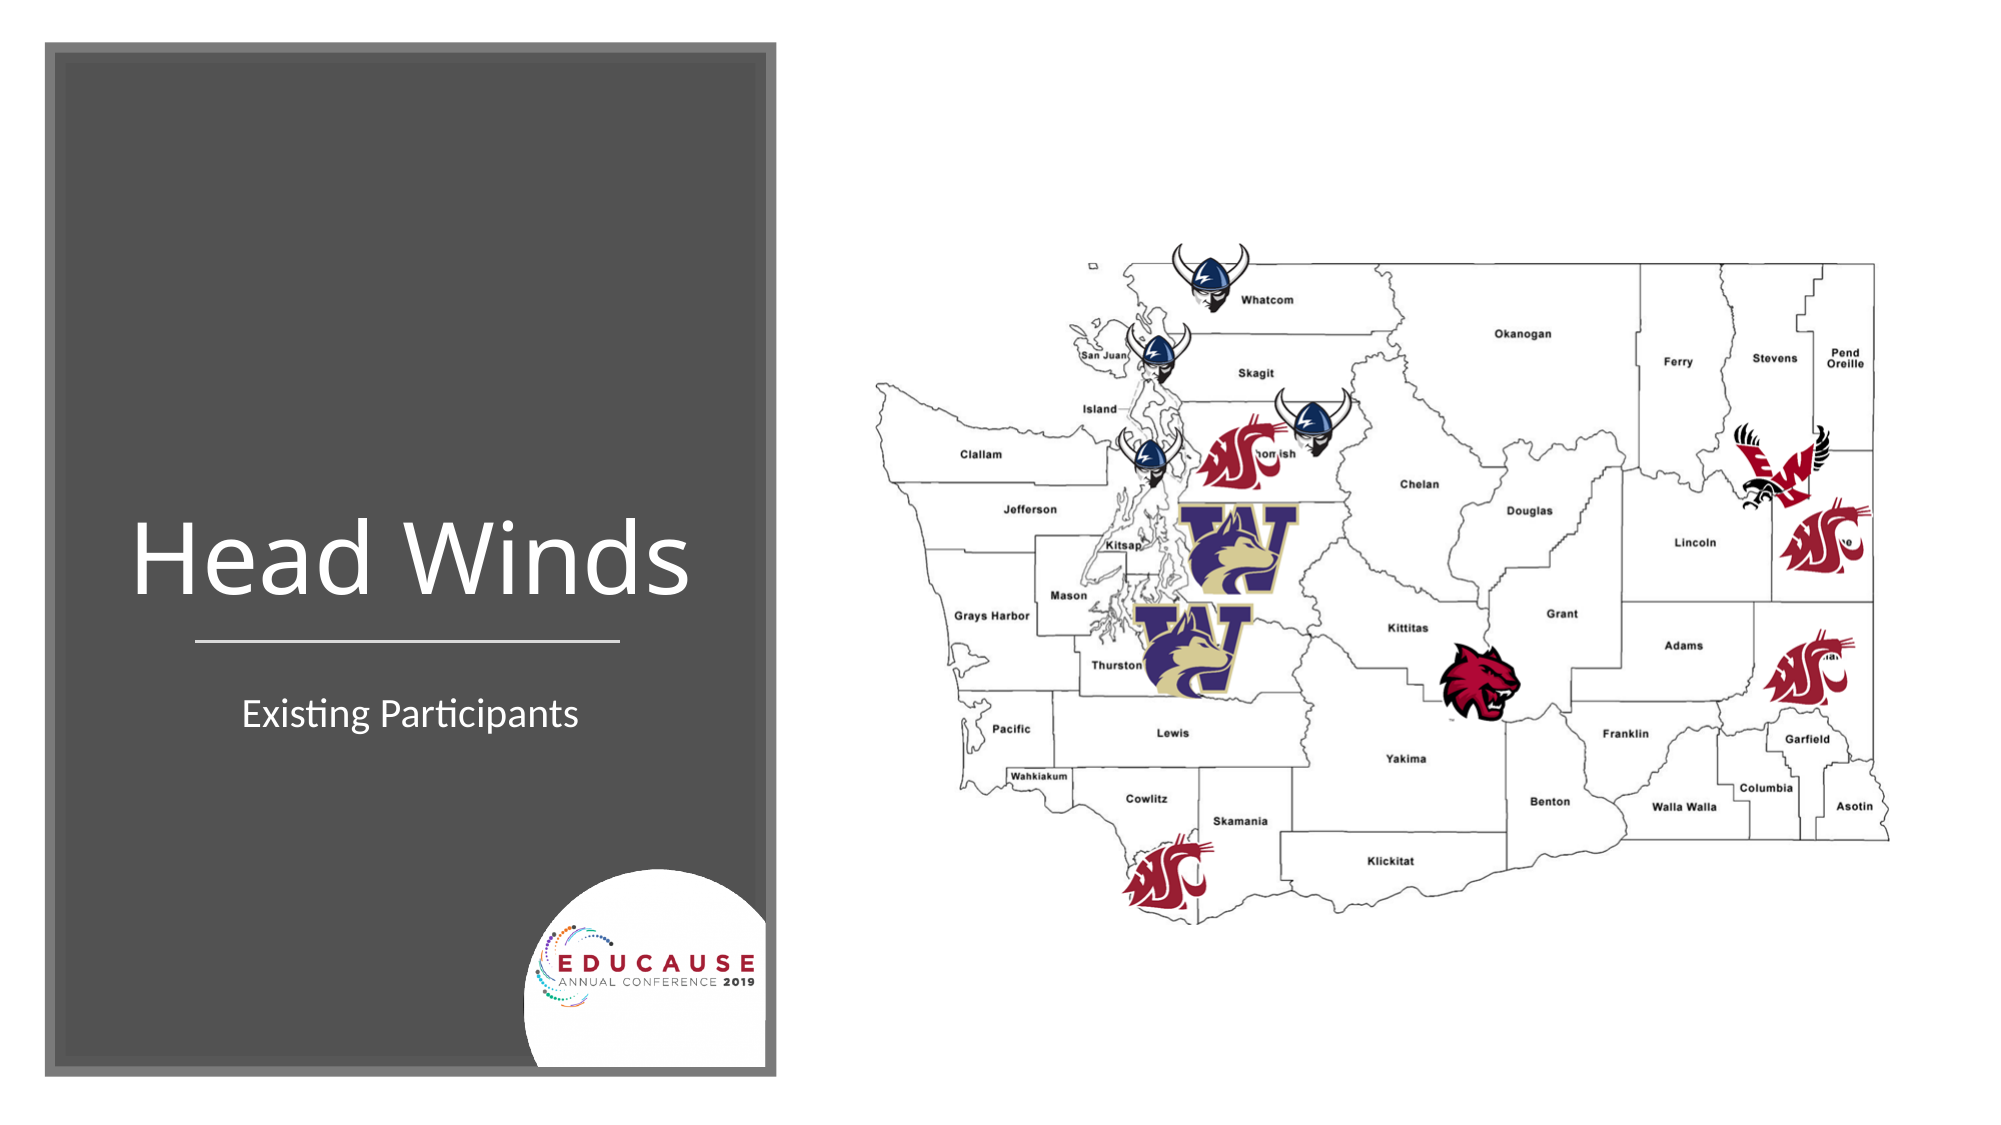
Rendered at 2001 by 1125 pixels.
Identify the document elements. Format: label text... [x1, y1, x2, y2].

text_box [54, 52, 767, 1067]
list Existing Participants [110, 684, 711, 935]
picture [860, 193, 1890, 926]
picture [523, 869, 766, 1067]
title Head Winds [110, 149, 711, 624]
